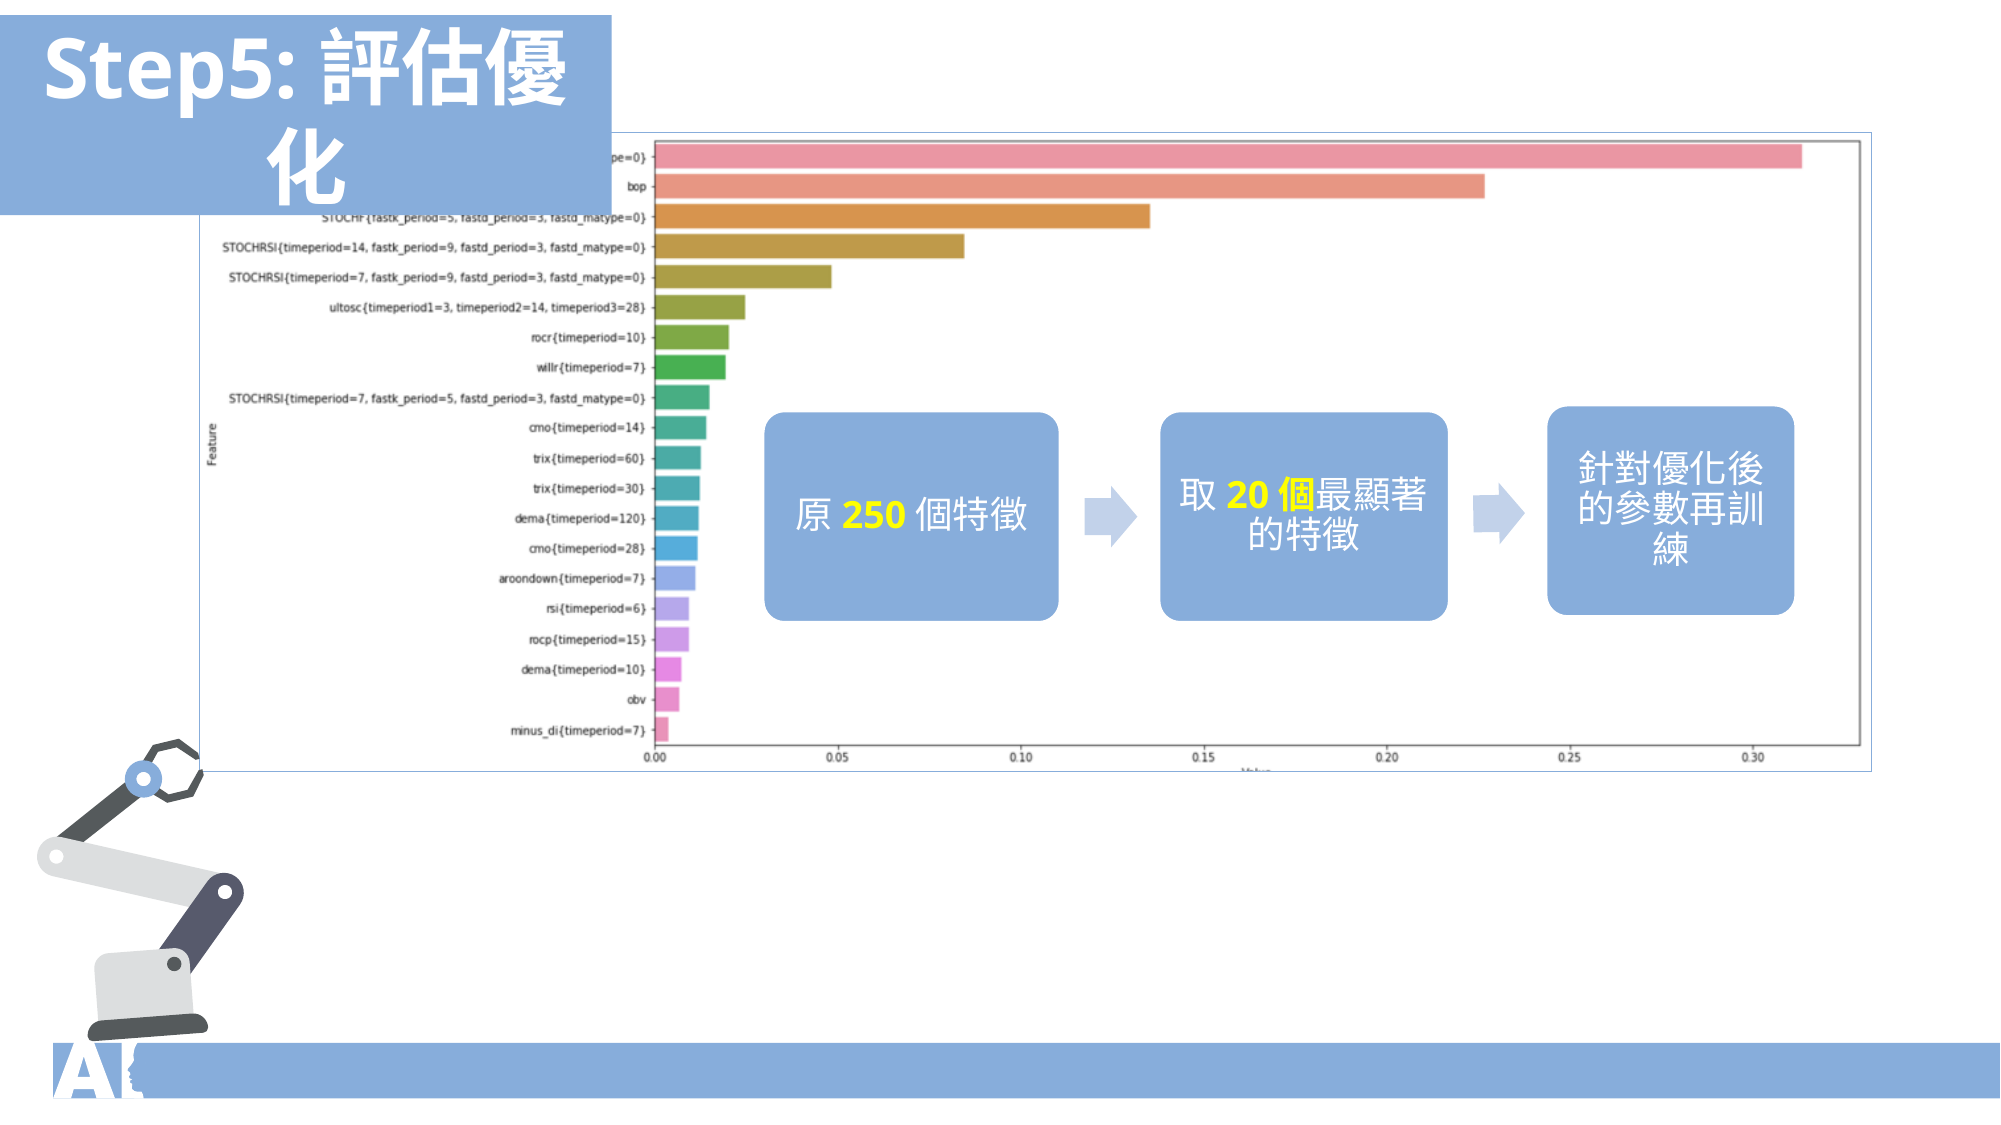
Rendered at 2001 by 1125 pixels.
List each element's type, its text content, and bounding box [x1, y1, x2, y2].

text_box Step5:評估優化 [0, 15, 612, 216]
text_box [38, 740, 244, 1038]
picture [199, 132, 1872, 772]
